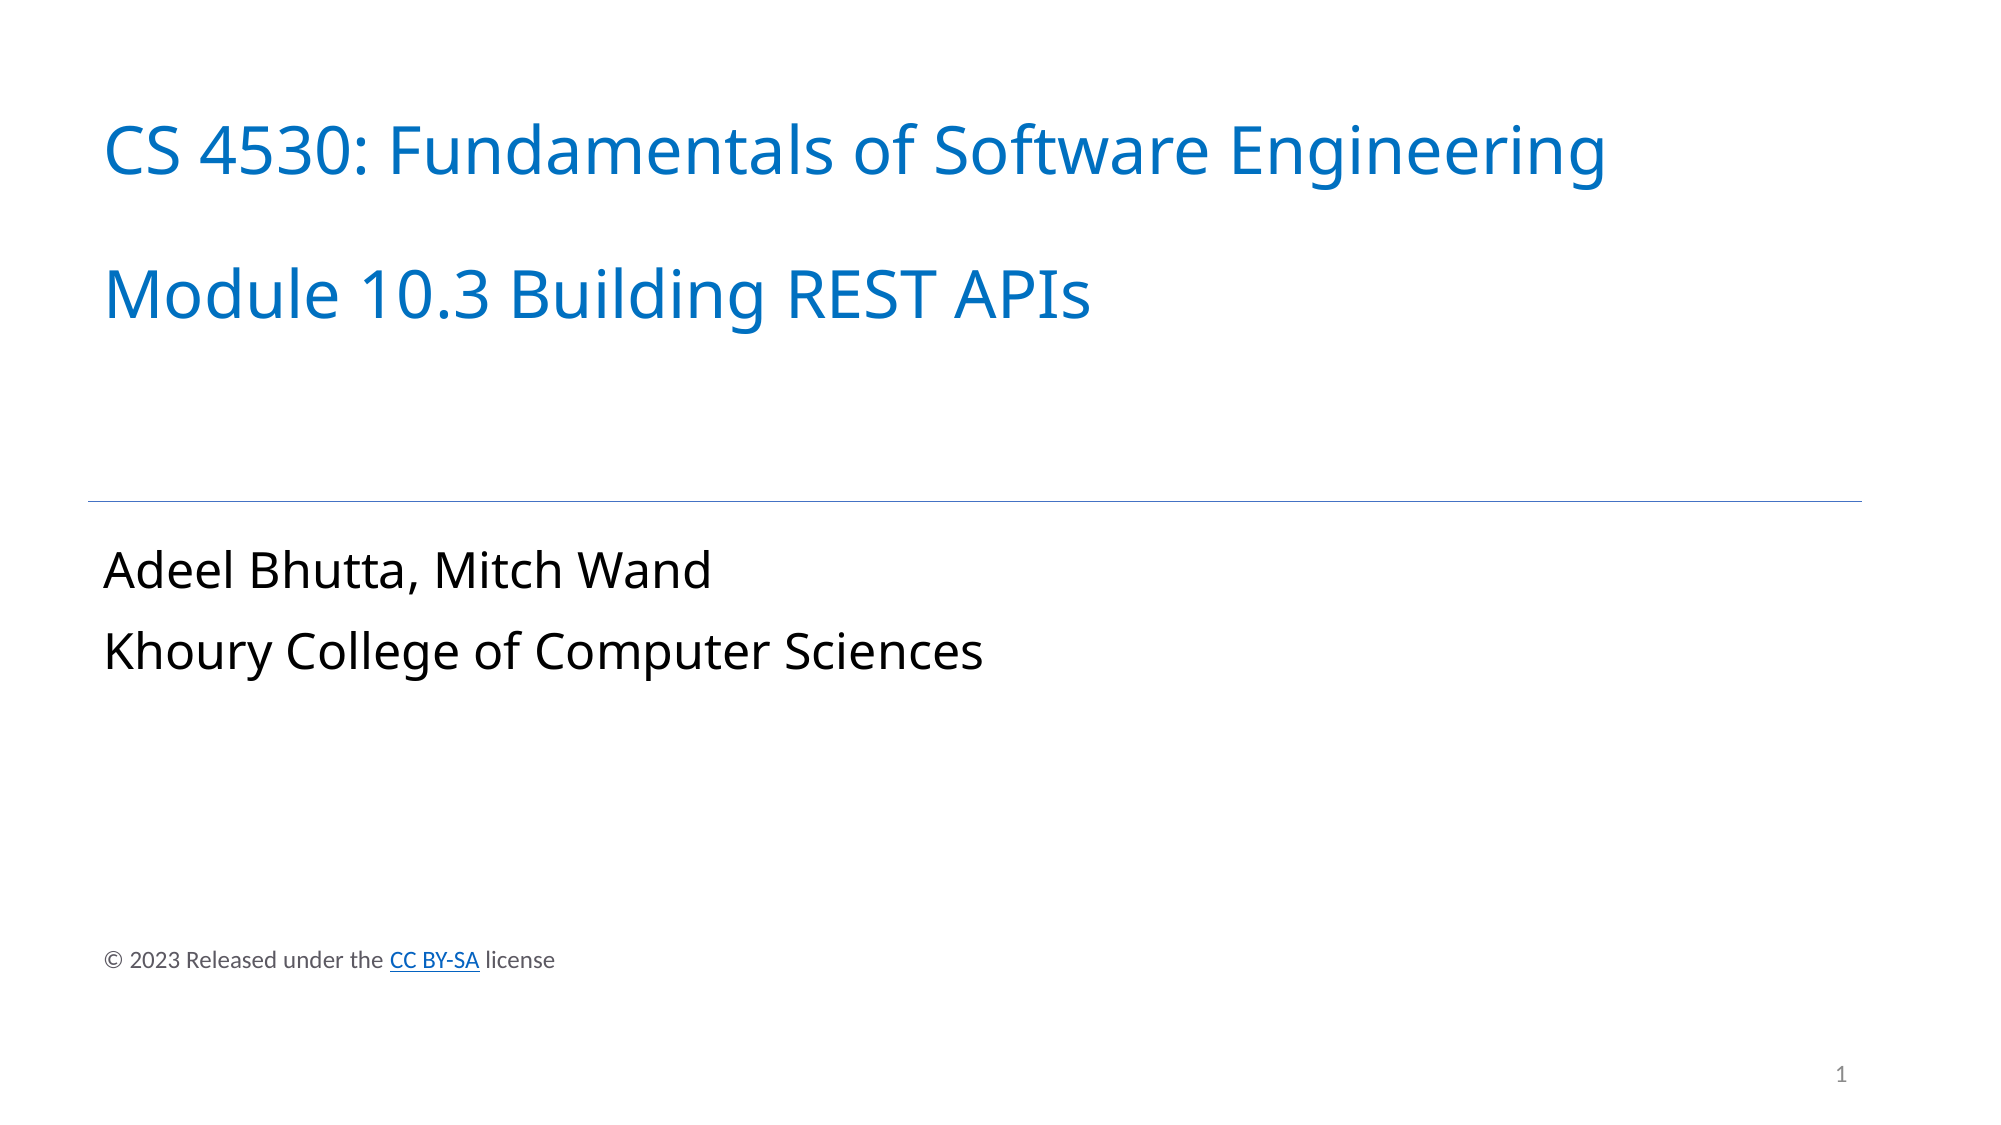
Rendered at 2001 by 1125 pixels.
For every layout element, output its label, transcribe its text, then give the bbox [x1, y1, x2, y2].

subtitle Adeel Bhutta, Mitch Wand Khoury College of Computer Sciences [88, 531, 1750, 803]
title CS 4530: Fundamentals of Software Engineering Module 10.3 Building REST APIs [88, 109, 1863, 501]
slide_number 1 [1412, 1042, 1863, 1103]
text_box © 2023 Released under the CC BY-SA license [88, 936, 1089, 982]
